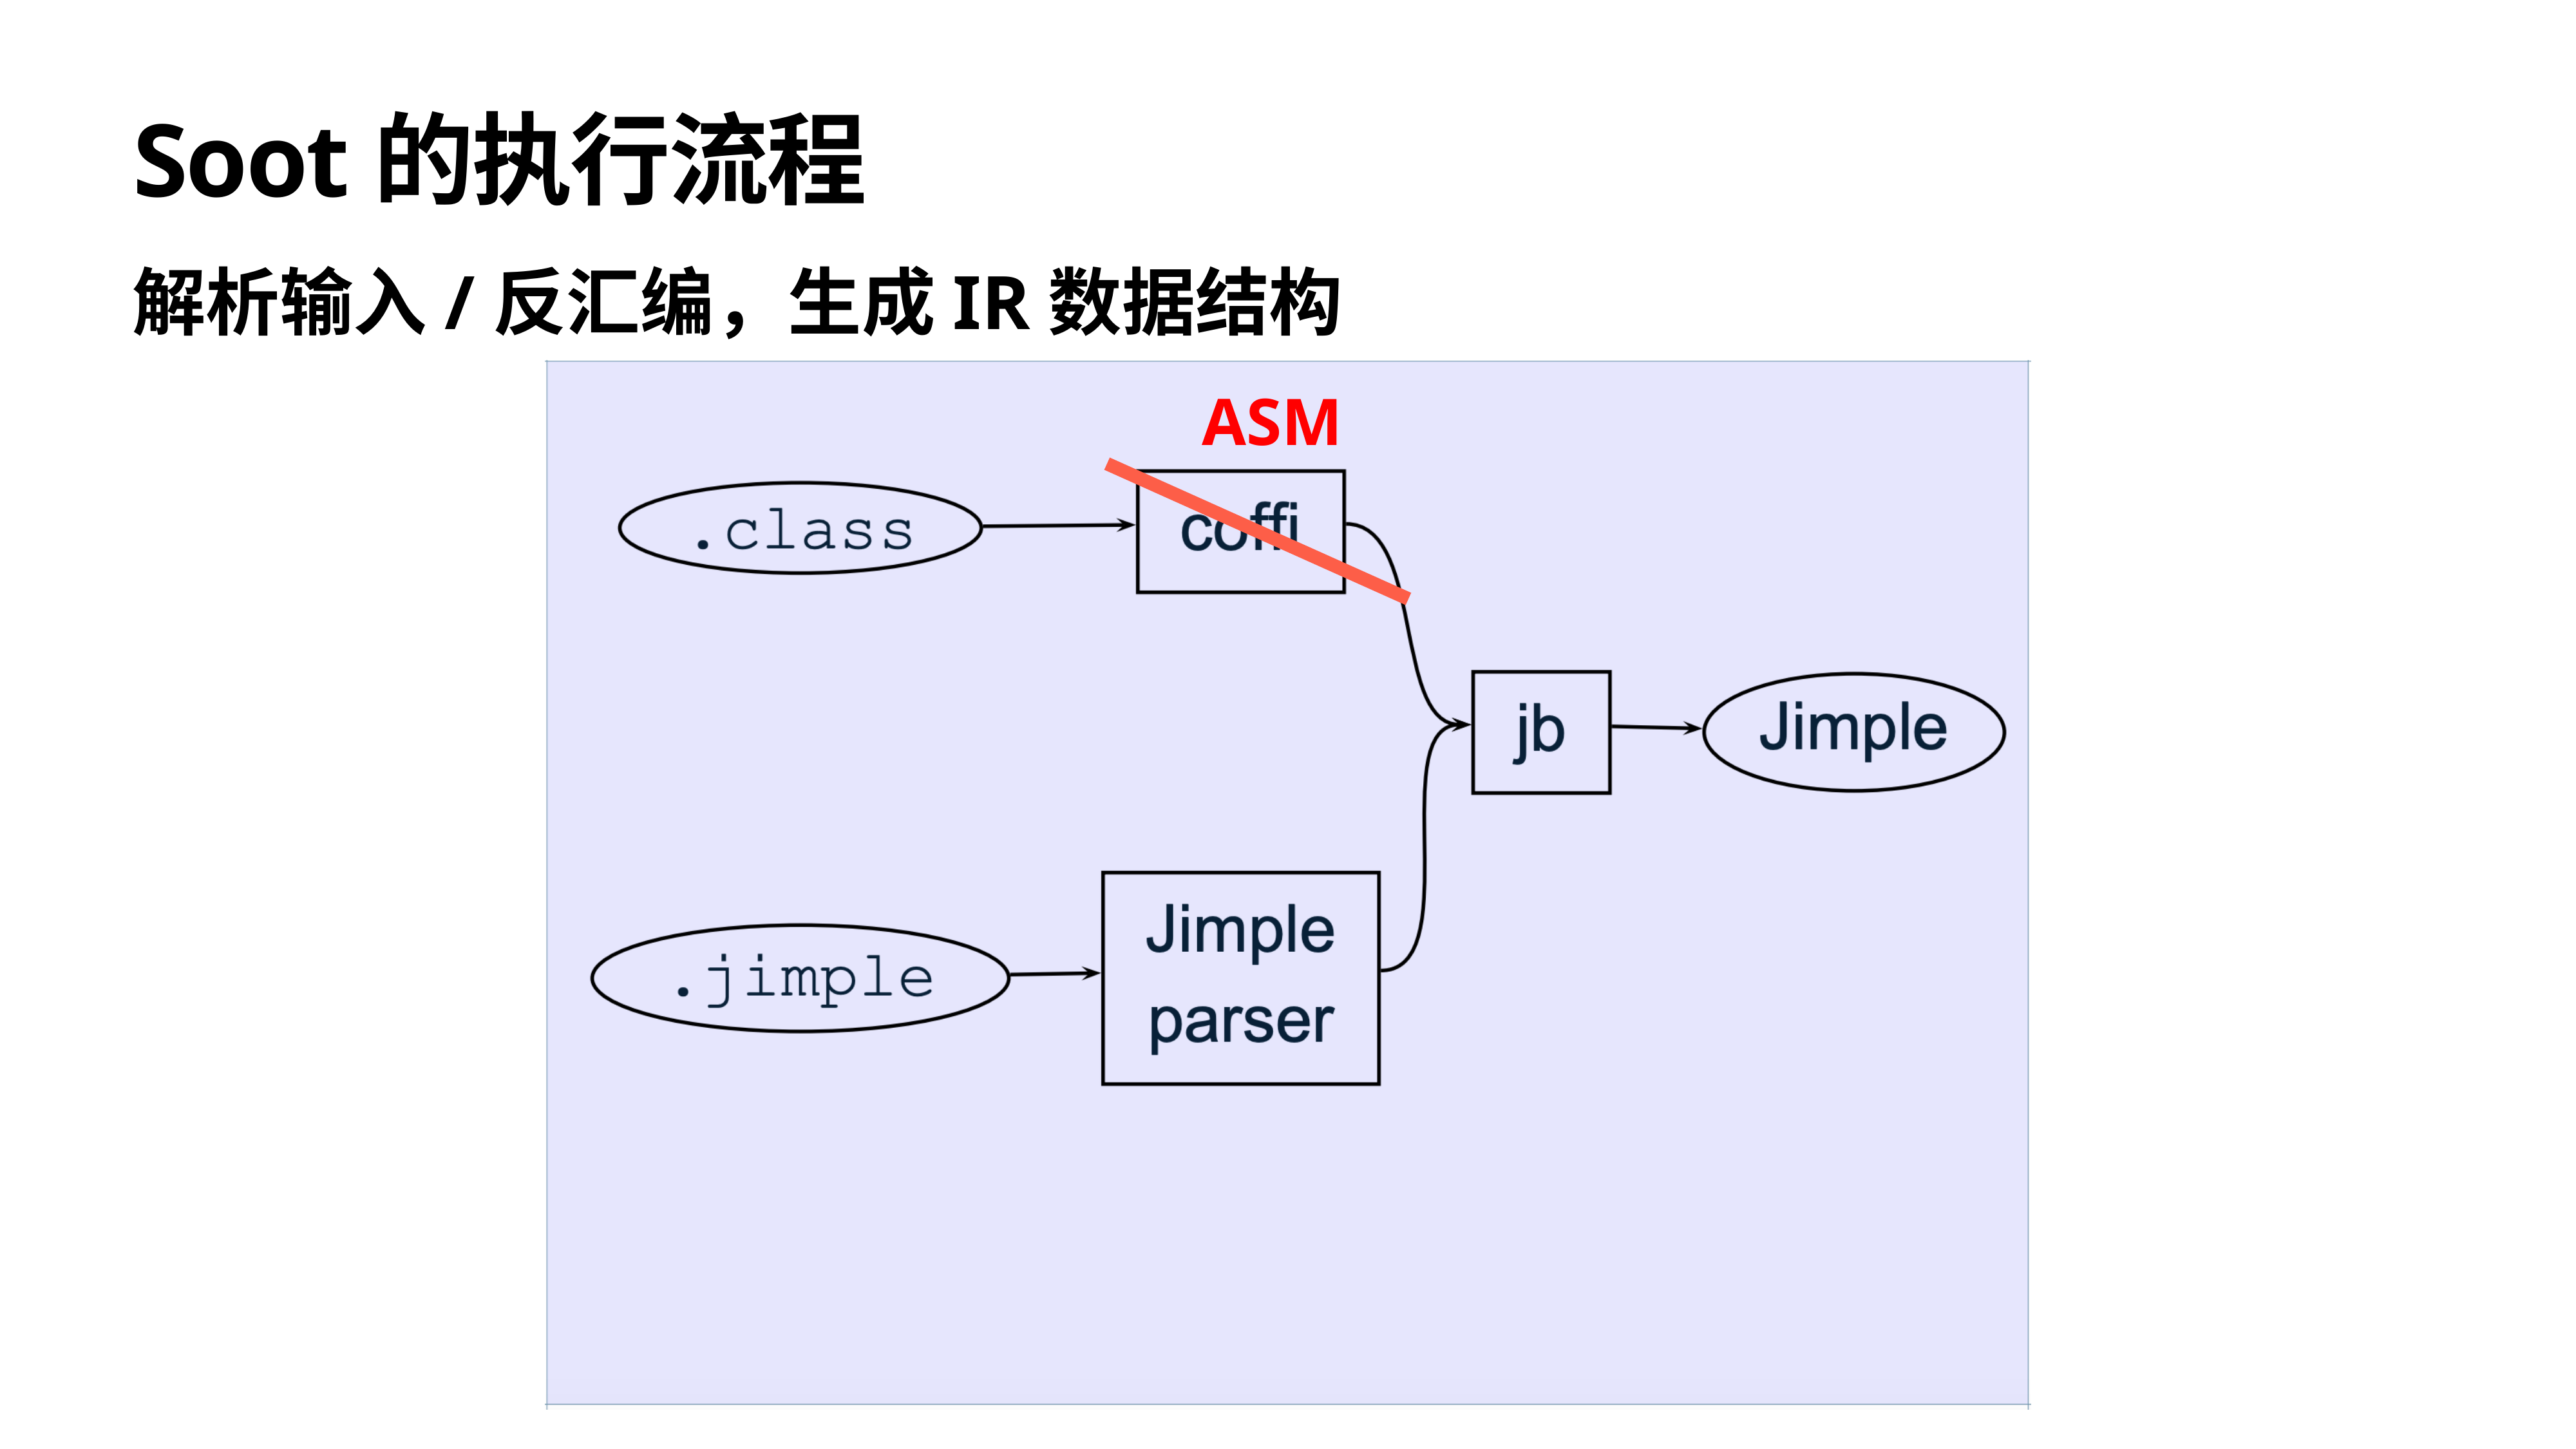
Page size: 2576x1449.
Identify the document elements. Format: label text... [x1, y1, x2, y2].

list 解析输入/反汇编，生成IR数据结构 [127, 250, 2449, 350]
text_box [1106, 463, 1409, 600]
title Soot的执行流程 [127, 113, 2449, 250]
picture [544, 360, 2031, 1410]
